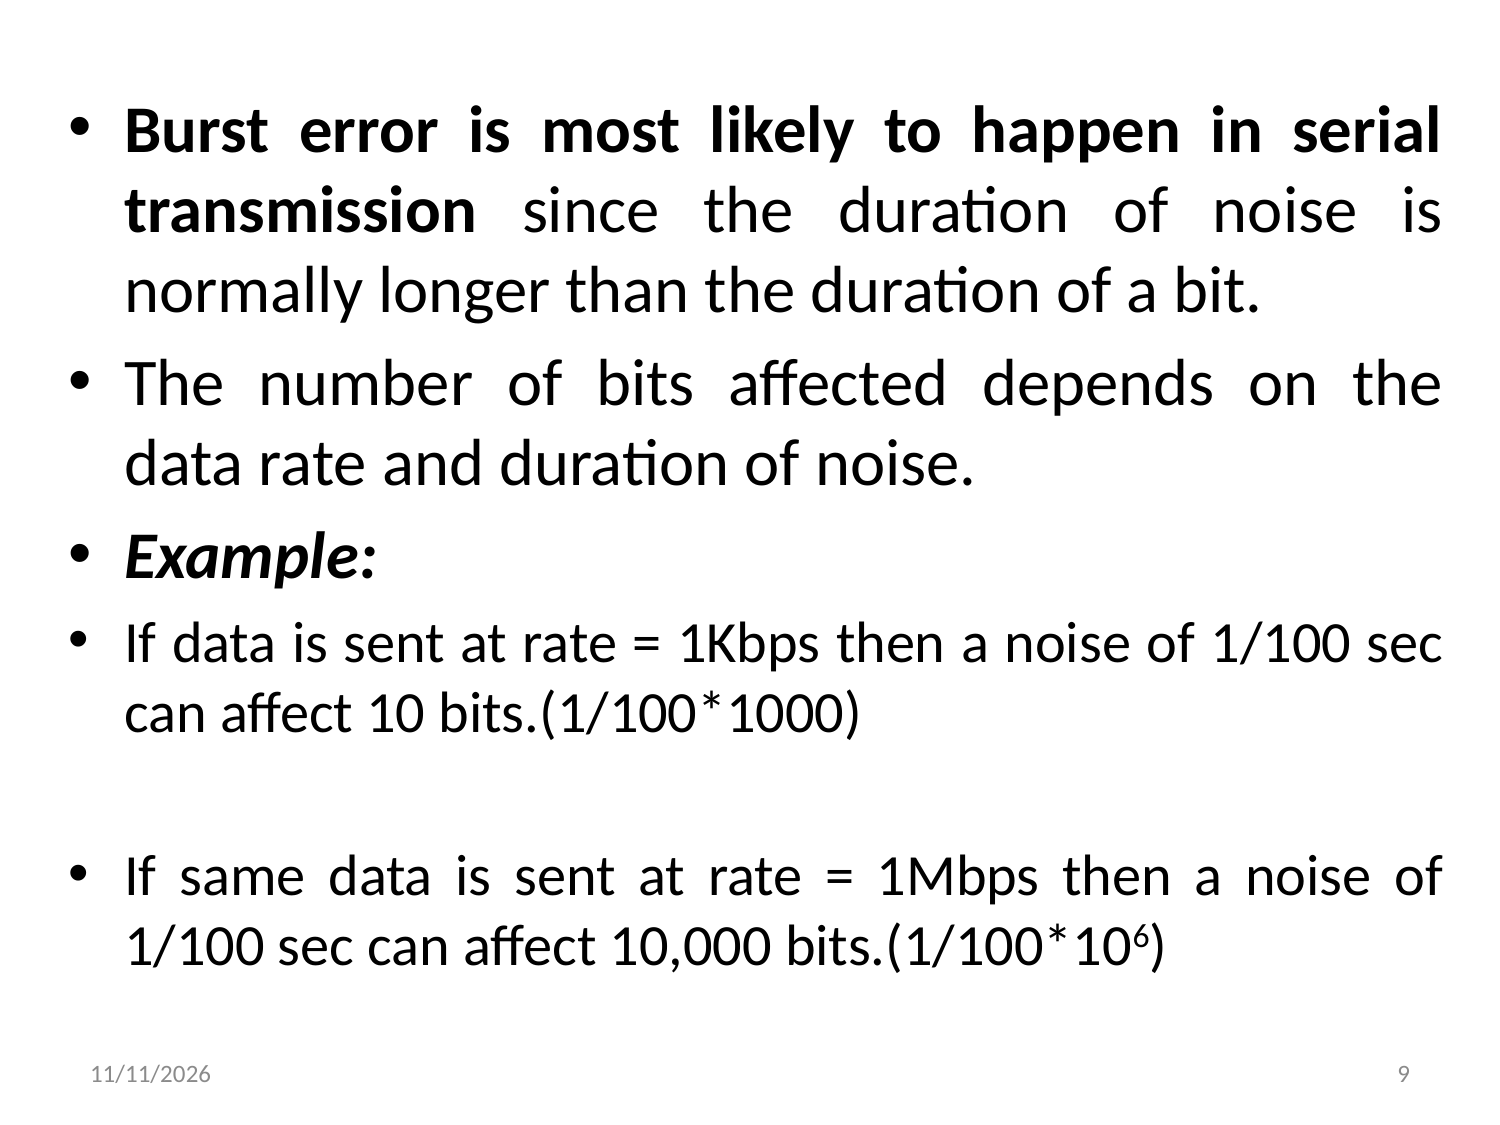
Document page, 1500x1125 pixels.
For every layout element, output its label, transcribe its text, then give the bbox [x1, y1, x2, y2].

list Burst error is most likely to happen in serial transmission since the duration of noise is normally longer than the duration of a bit. The number of bits affected depends on the data rate and duration of noise. Example: If data is sent at rate = 1Kbps then a noise of 1/100 sec can affect 10 bits.(1/100*1000) If same data is sent at rate = 1Mbps then a noise of 1/100 sec can affect 10,000 bits.(1/100*106) [53, 78, 1459, 1000]
slide_number 9 [1074, 1042, 1425, 1103]
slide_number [75, 1042, 425, 1103]
